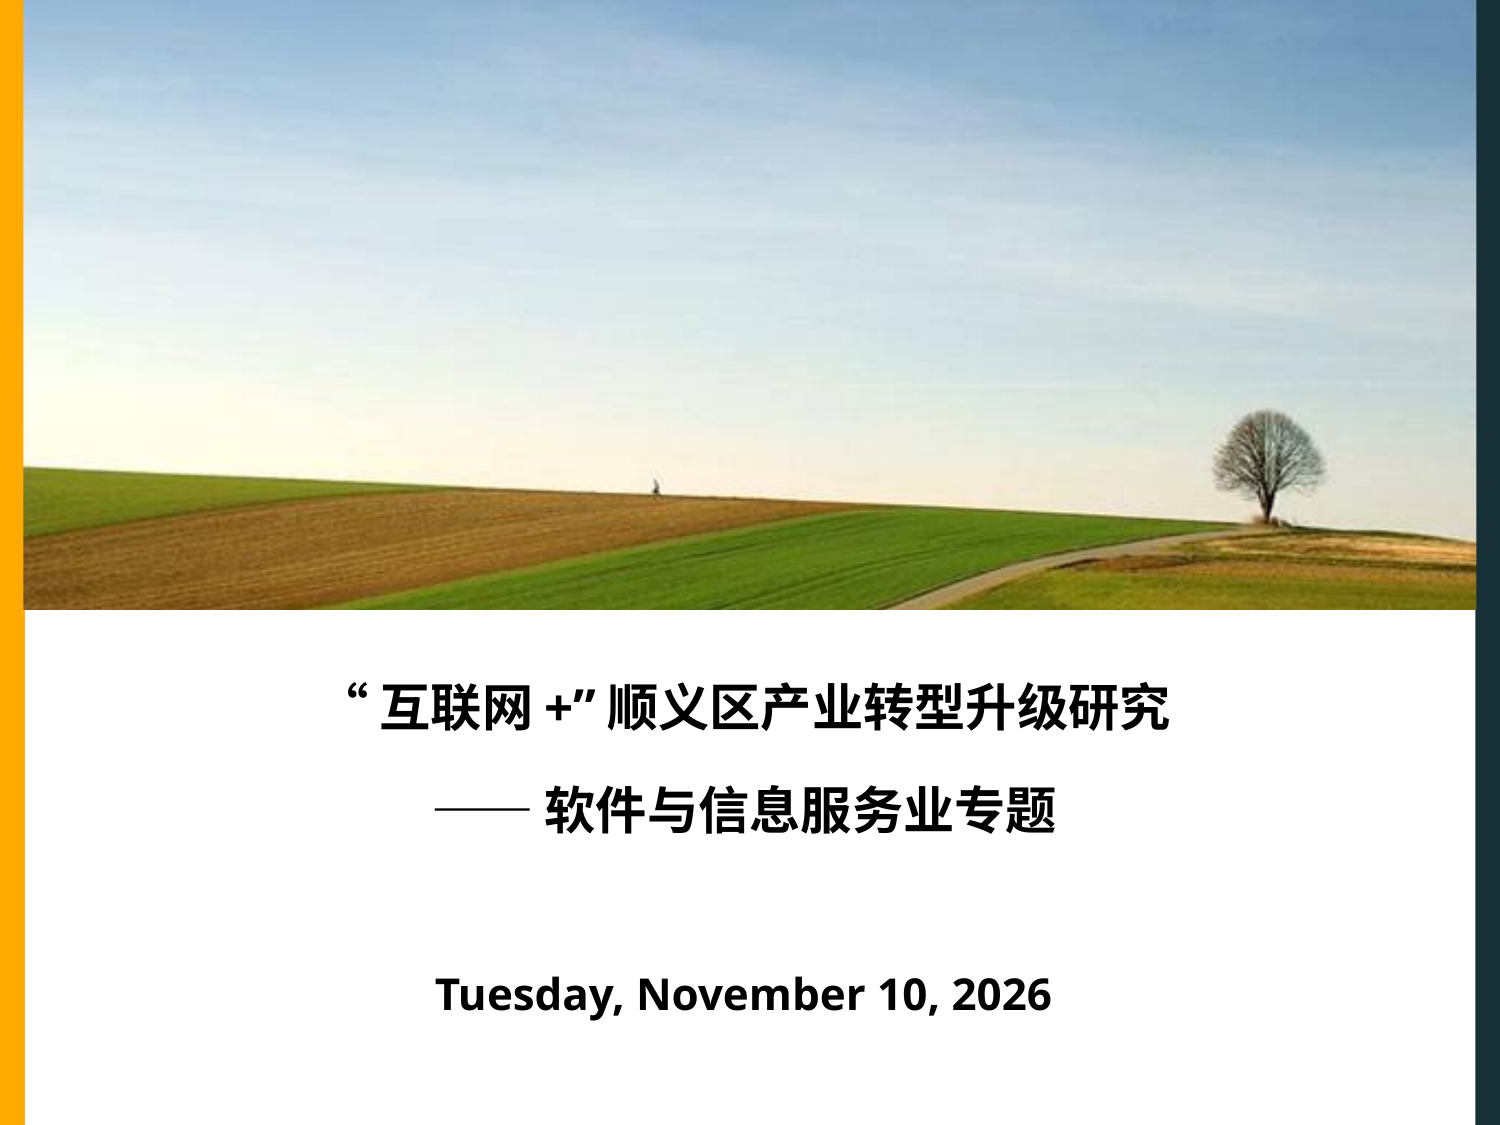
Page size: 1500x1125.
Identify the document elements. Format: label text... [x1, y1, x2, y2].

picture [23, 0, 1477, 610]
subtitle “互联网+”顺义区产业转型升级研究 ——软件与信息服务业专题 2016年5月3日 [105, 637, 1383, 1035]
